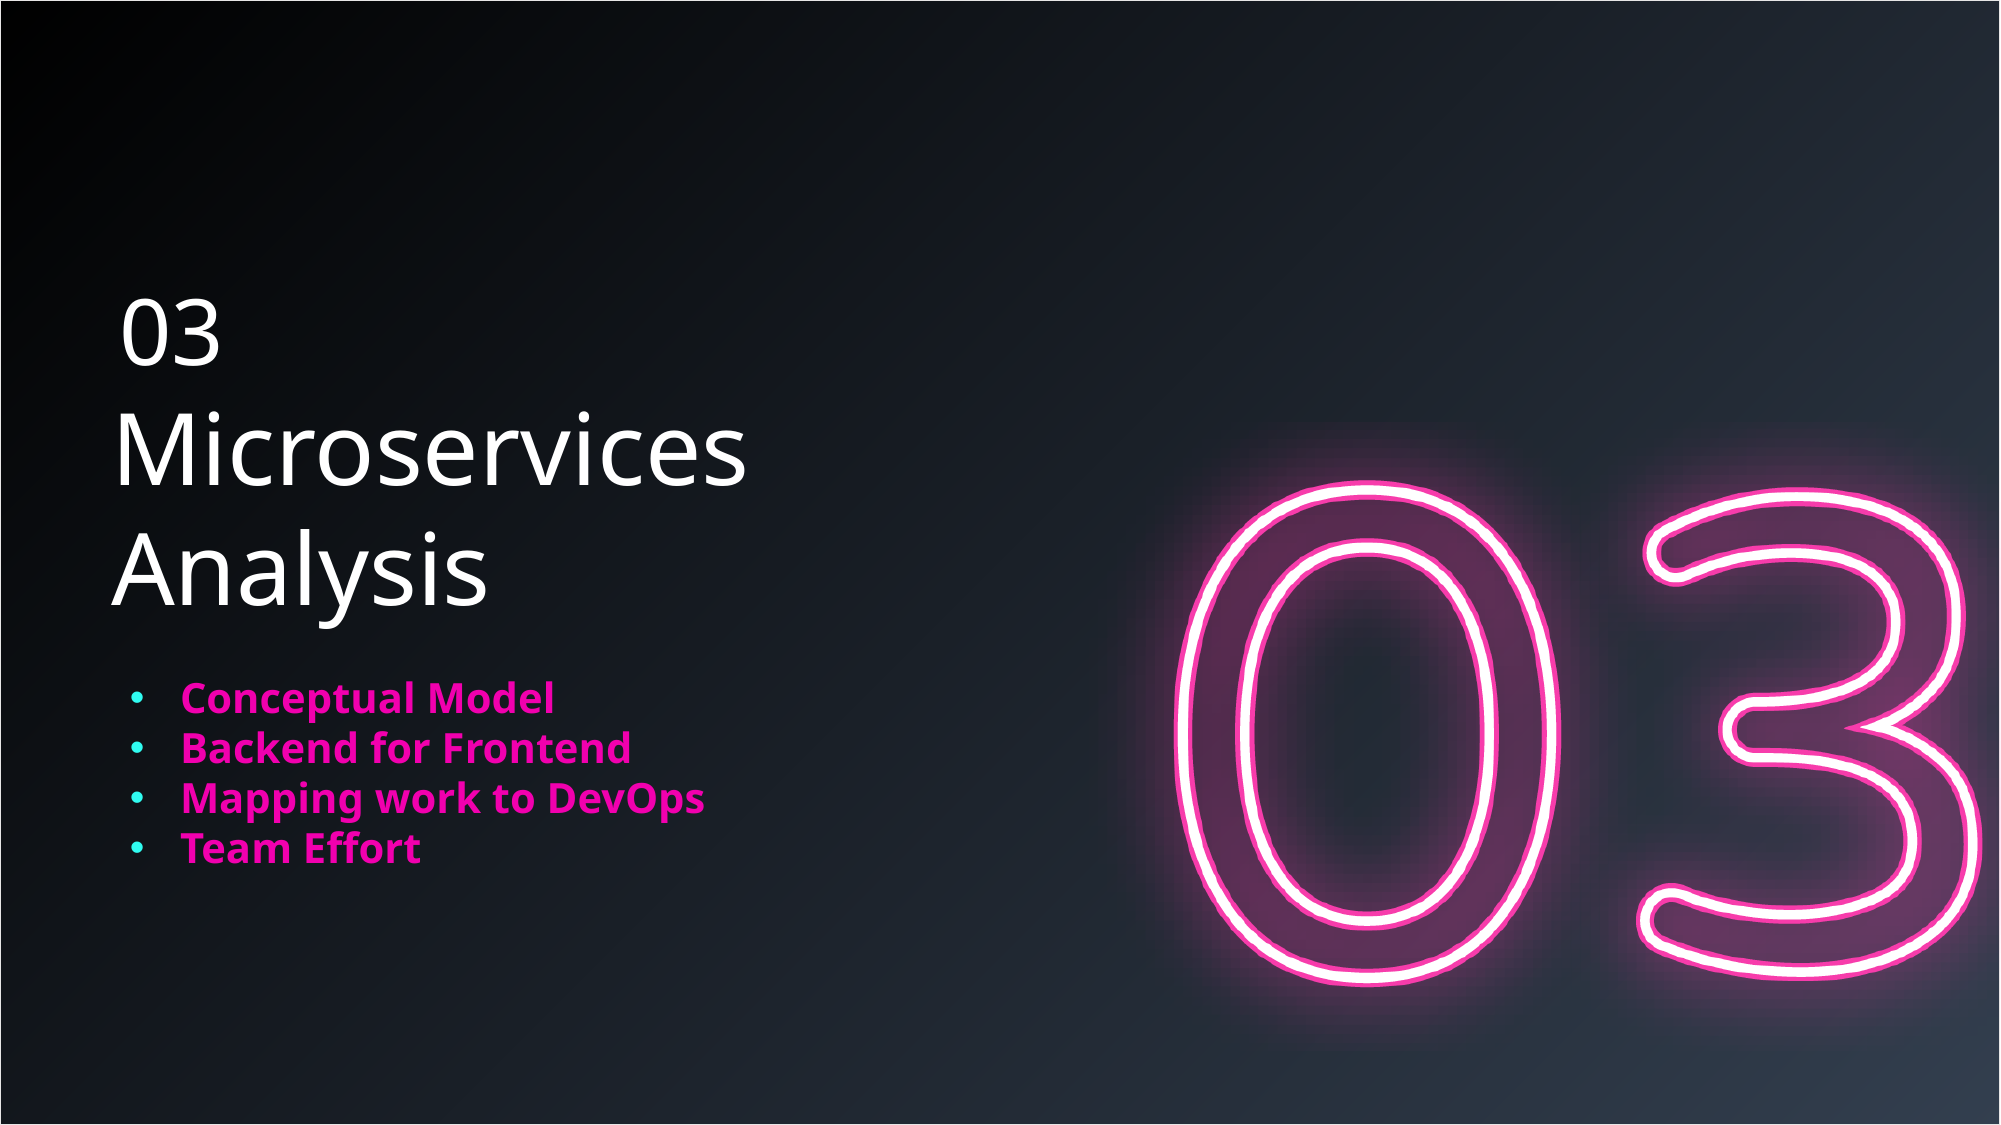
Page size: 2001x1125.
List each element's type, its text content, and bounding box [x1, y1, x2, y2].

text_box 03 [104, 281, 242, 376]
text_box Microservices Analysis [96, 514, 794, 641]
text_box Conceptual Model Backend for Frontend Mapping work to DevOps Team Effort [15, 657, 779, 953]
text_box [0, 0, 2000, 1125]
picture [1050, 422, 2001, 1051]
